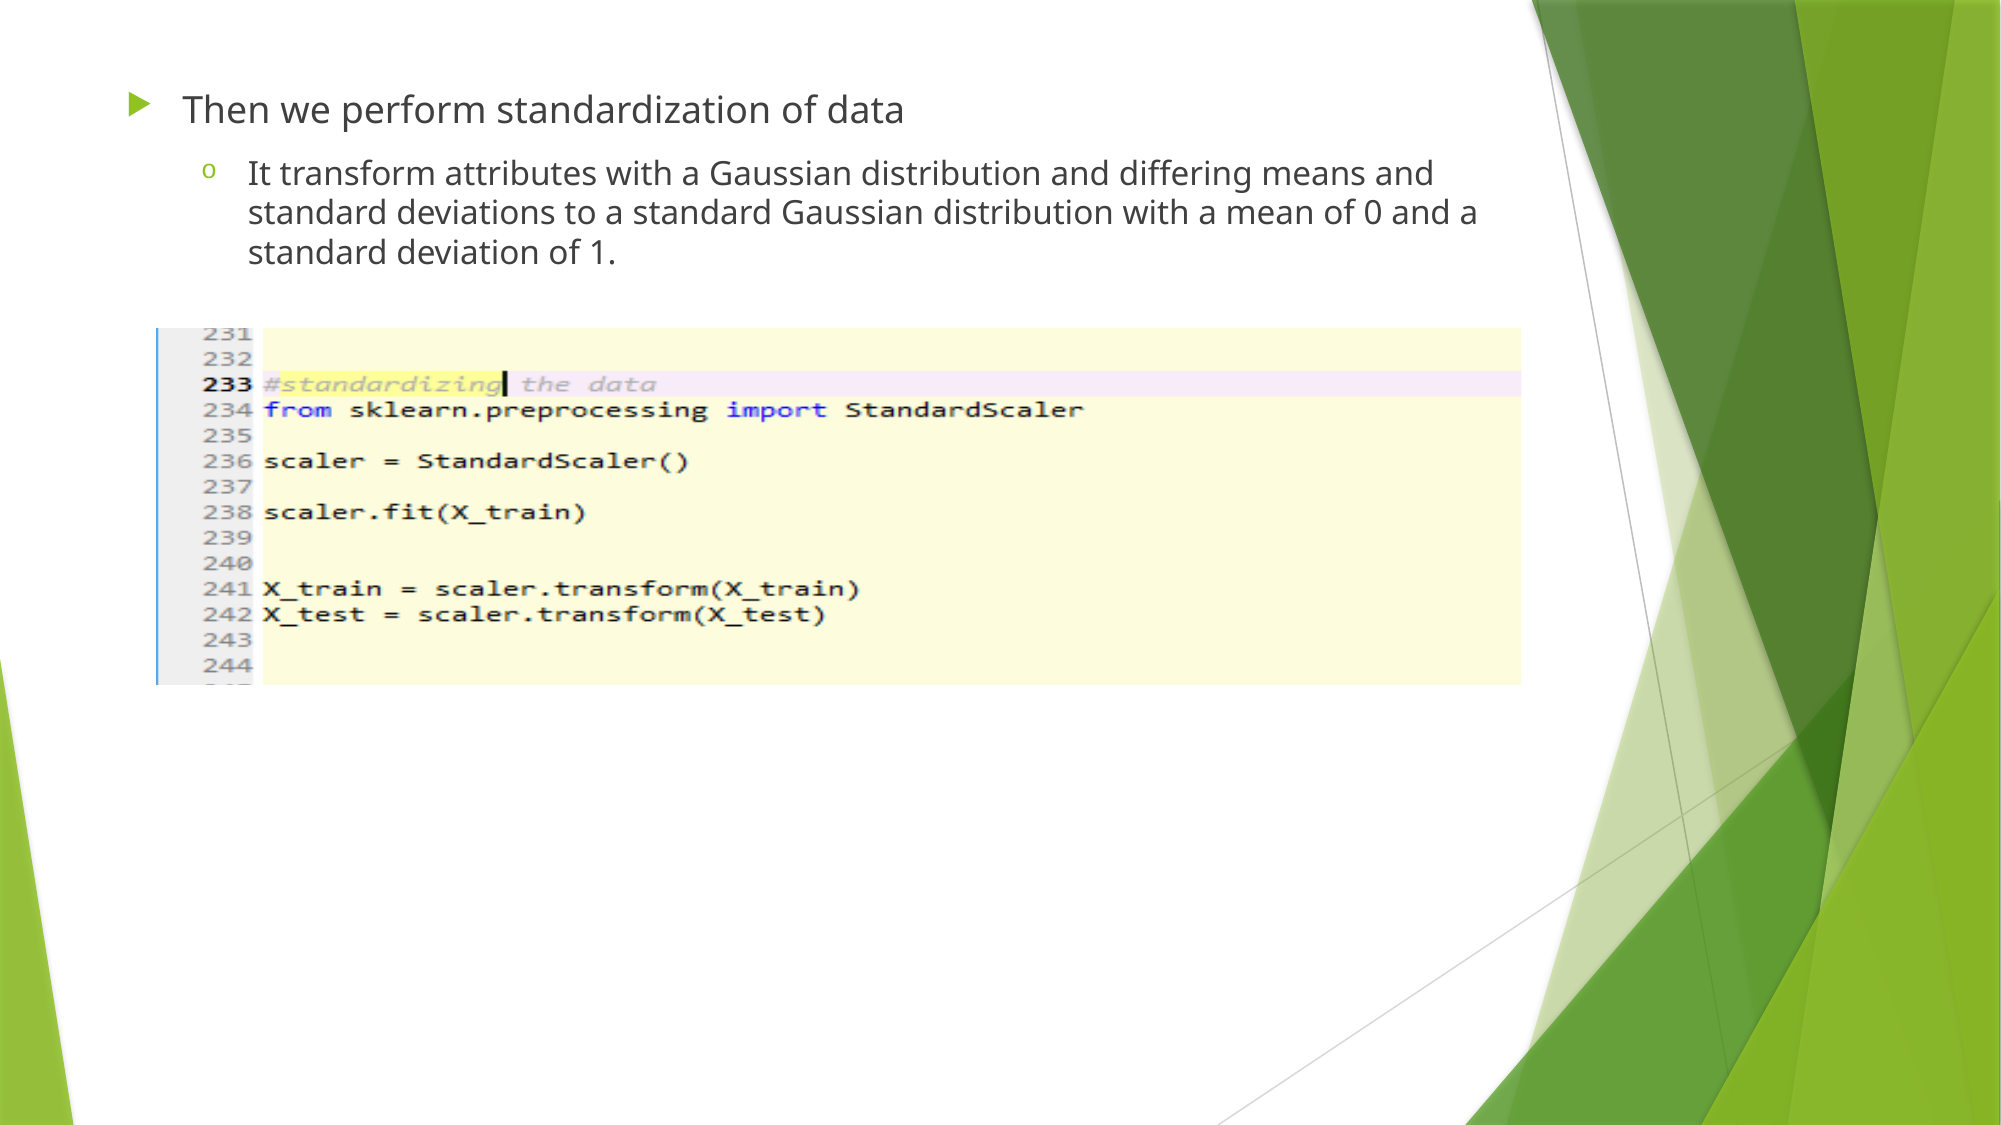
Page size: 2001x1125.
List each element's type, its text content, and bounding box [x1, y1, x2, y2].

picture [155, 327, 1522, 686]
list Then we perform standardization of data It transform attributes with a Gaussian distribution and differing means and standard deviations to a standard Gaussian distribution with a mean of 0 and a standard deviation of 1. [111, 78, 1522, 991]
